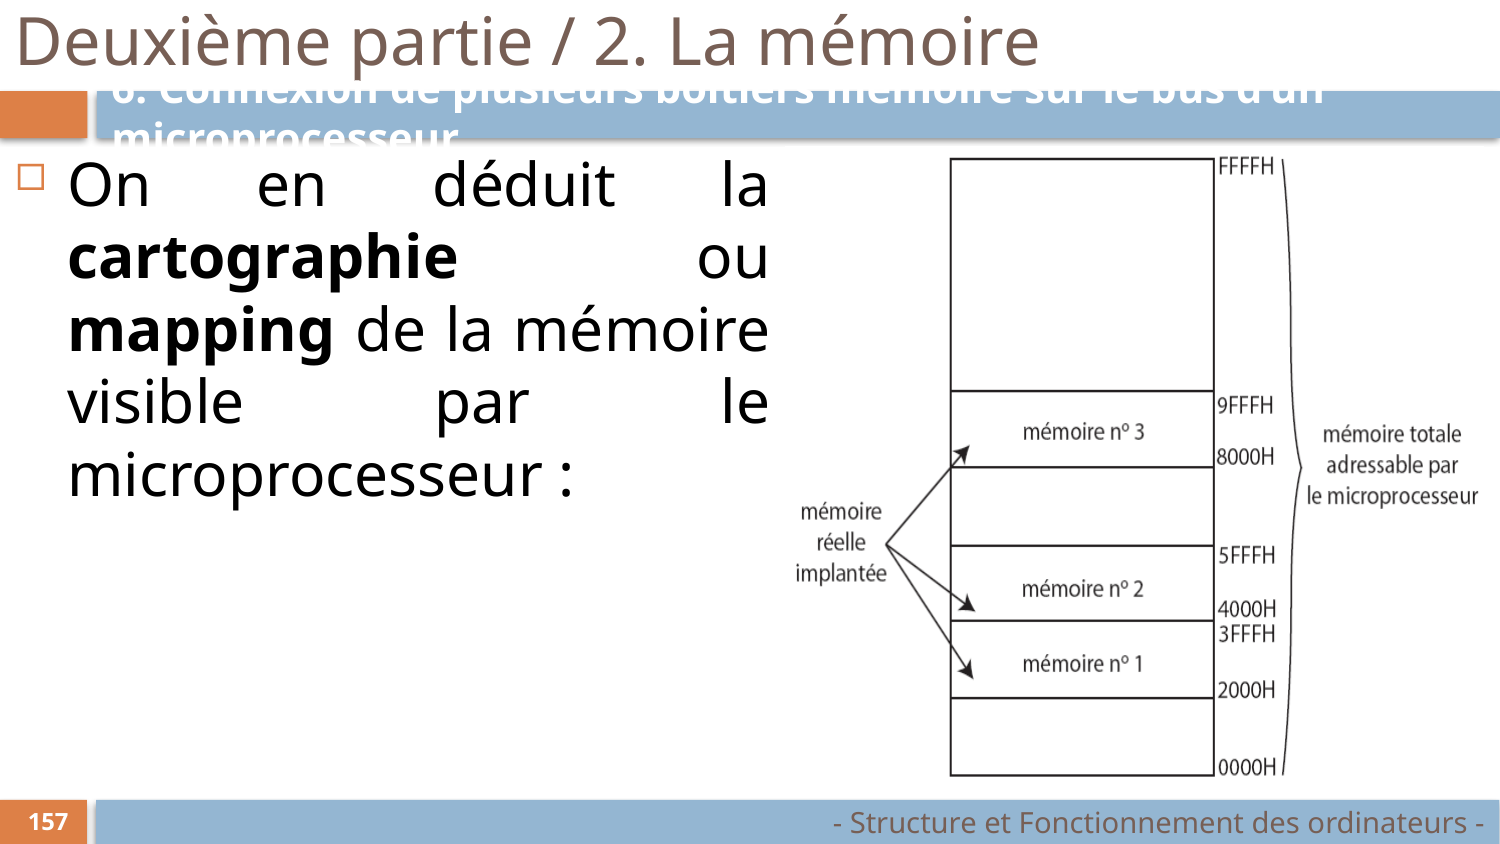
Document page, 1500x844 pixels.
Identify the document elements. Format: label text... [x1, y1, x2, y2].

picture [785, 146, 1484, 797]
title Deuxième partie / 2. La mémoire [0, 0, 1500, 80]
footer - Structure et Fonctionnement des ordinateurs - [112, 799, 1500, 844]
list On en déduit la cartographie ou mapping de la mémoire visible par le microprocesseur : [0, 138, 786, 800]
text_box 6. Connexion de plusieurs boîtiers mémoire sur le bus d’un microprocesseur [96, 91, 1500, 133]
